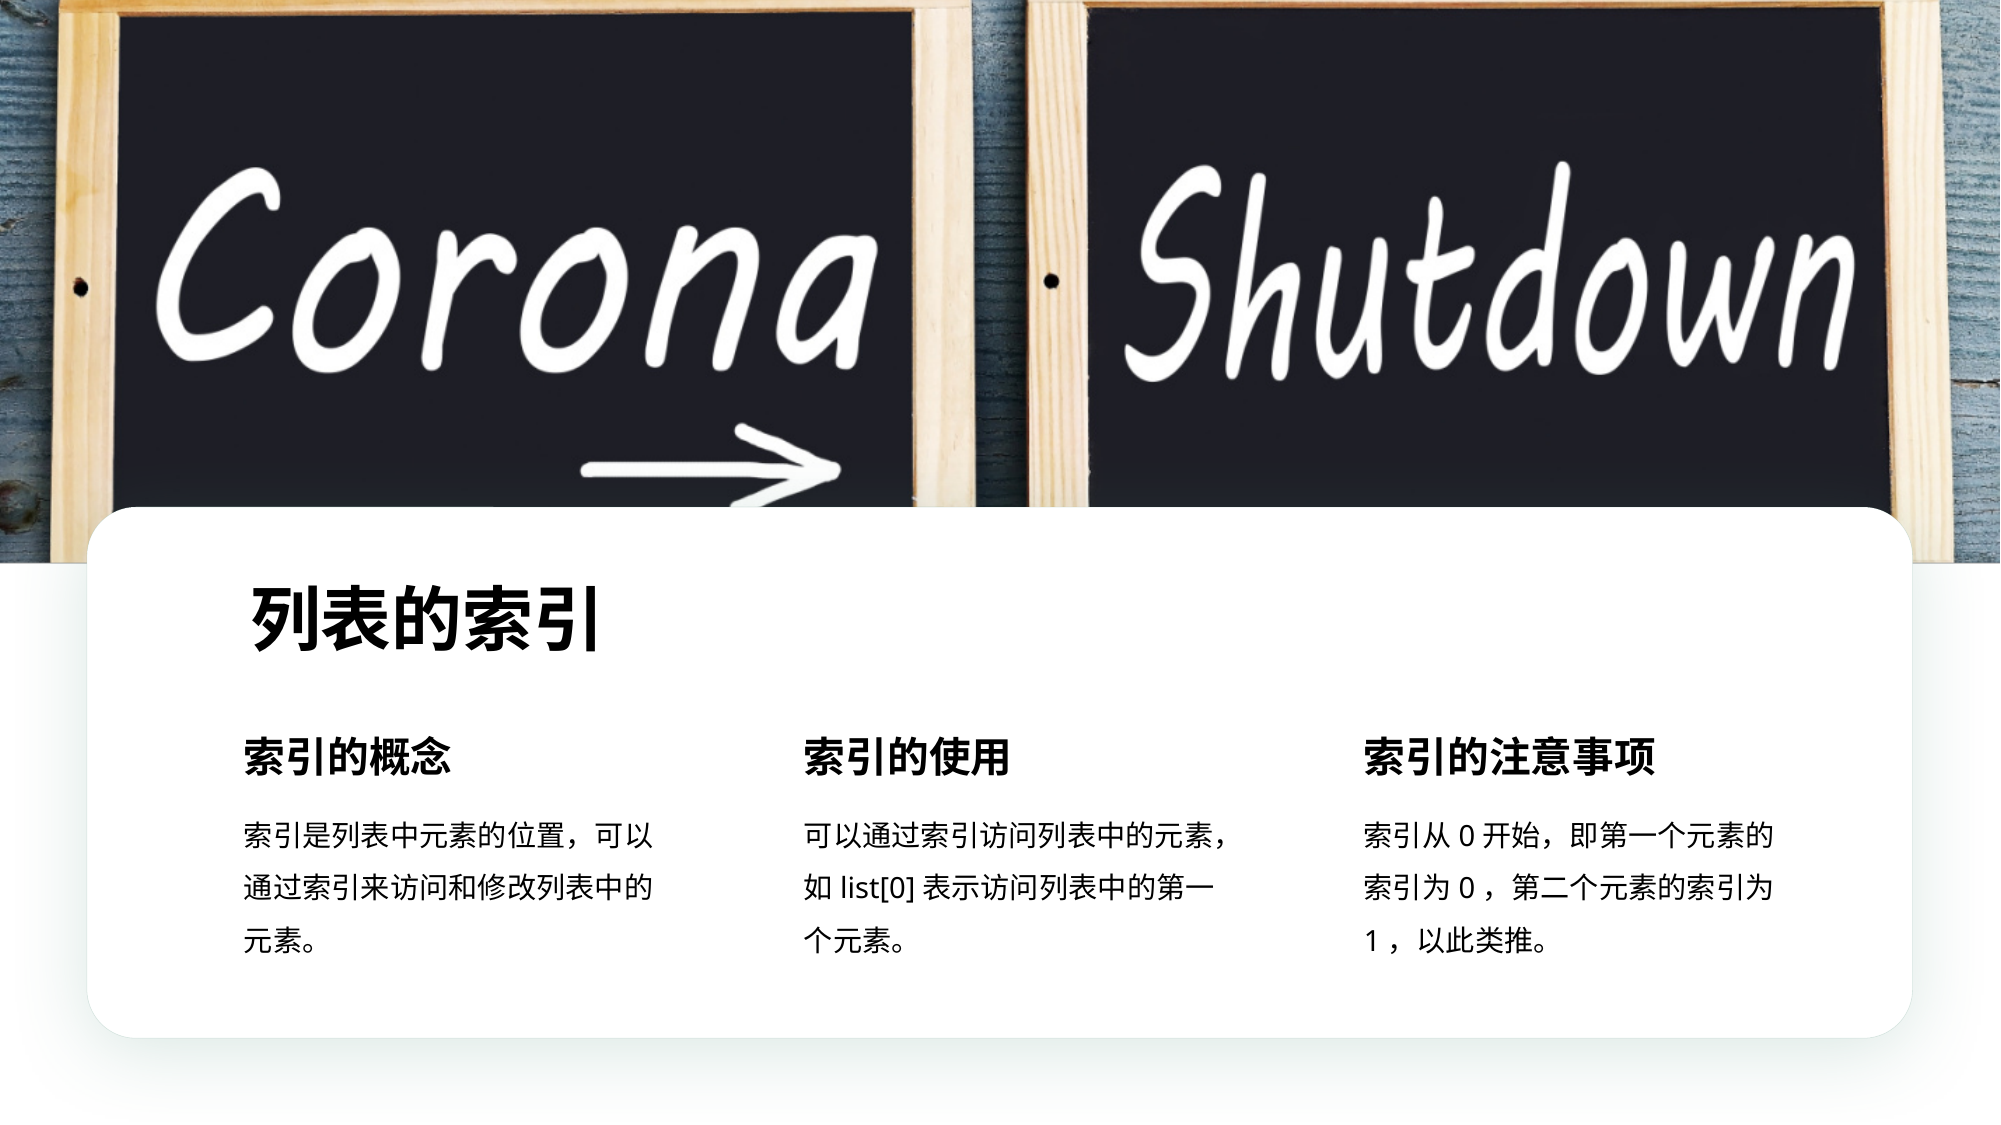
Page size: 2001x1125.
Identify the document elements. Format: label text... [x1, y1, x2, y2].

text_box 索引的注意事项 [1363, 724, 1799, 782]
picture [0, 0, 2000, 563]
text_box 列表的索引 [250, 563, 1805, 660]
text_box 索引从0开始，即第一个元素的索引为0，第二个元素的索引为1，以此类推。 [1363, 799, 1799, 1000]
text_box [86, 563, 1913, 1039]
text_box 可以通过索引访问列表中的元素，如list[0]表示访问列表中的第一个元素。 [803, 799, 1239, 1000]
text_box 索引是列表中元素的位置，可以通过索引来访问和修改列表中的元素。 [244, 799, 679, 1000]
text_box 索引的使用 [803, 724, 1239, 782]
text_box 索引的概念 [244, 724, 679, 782]
